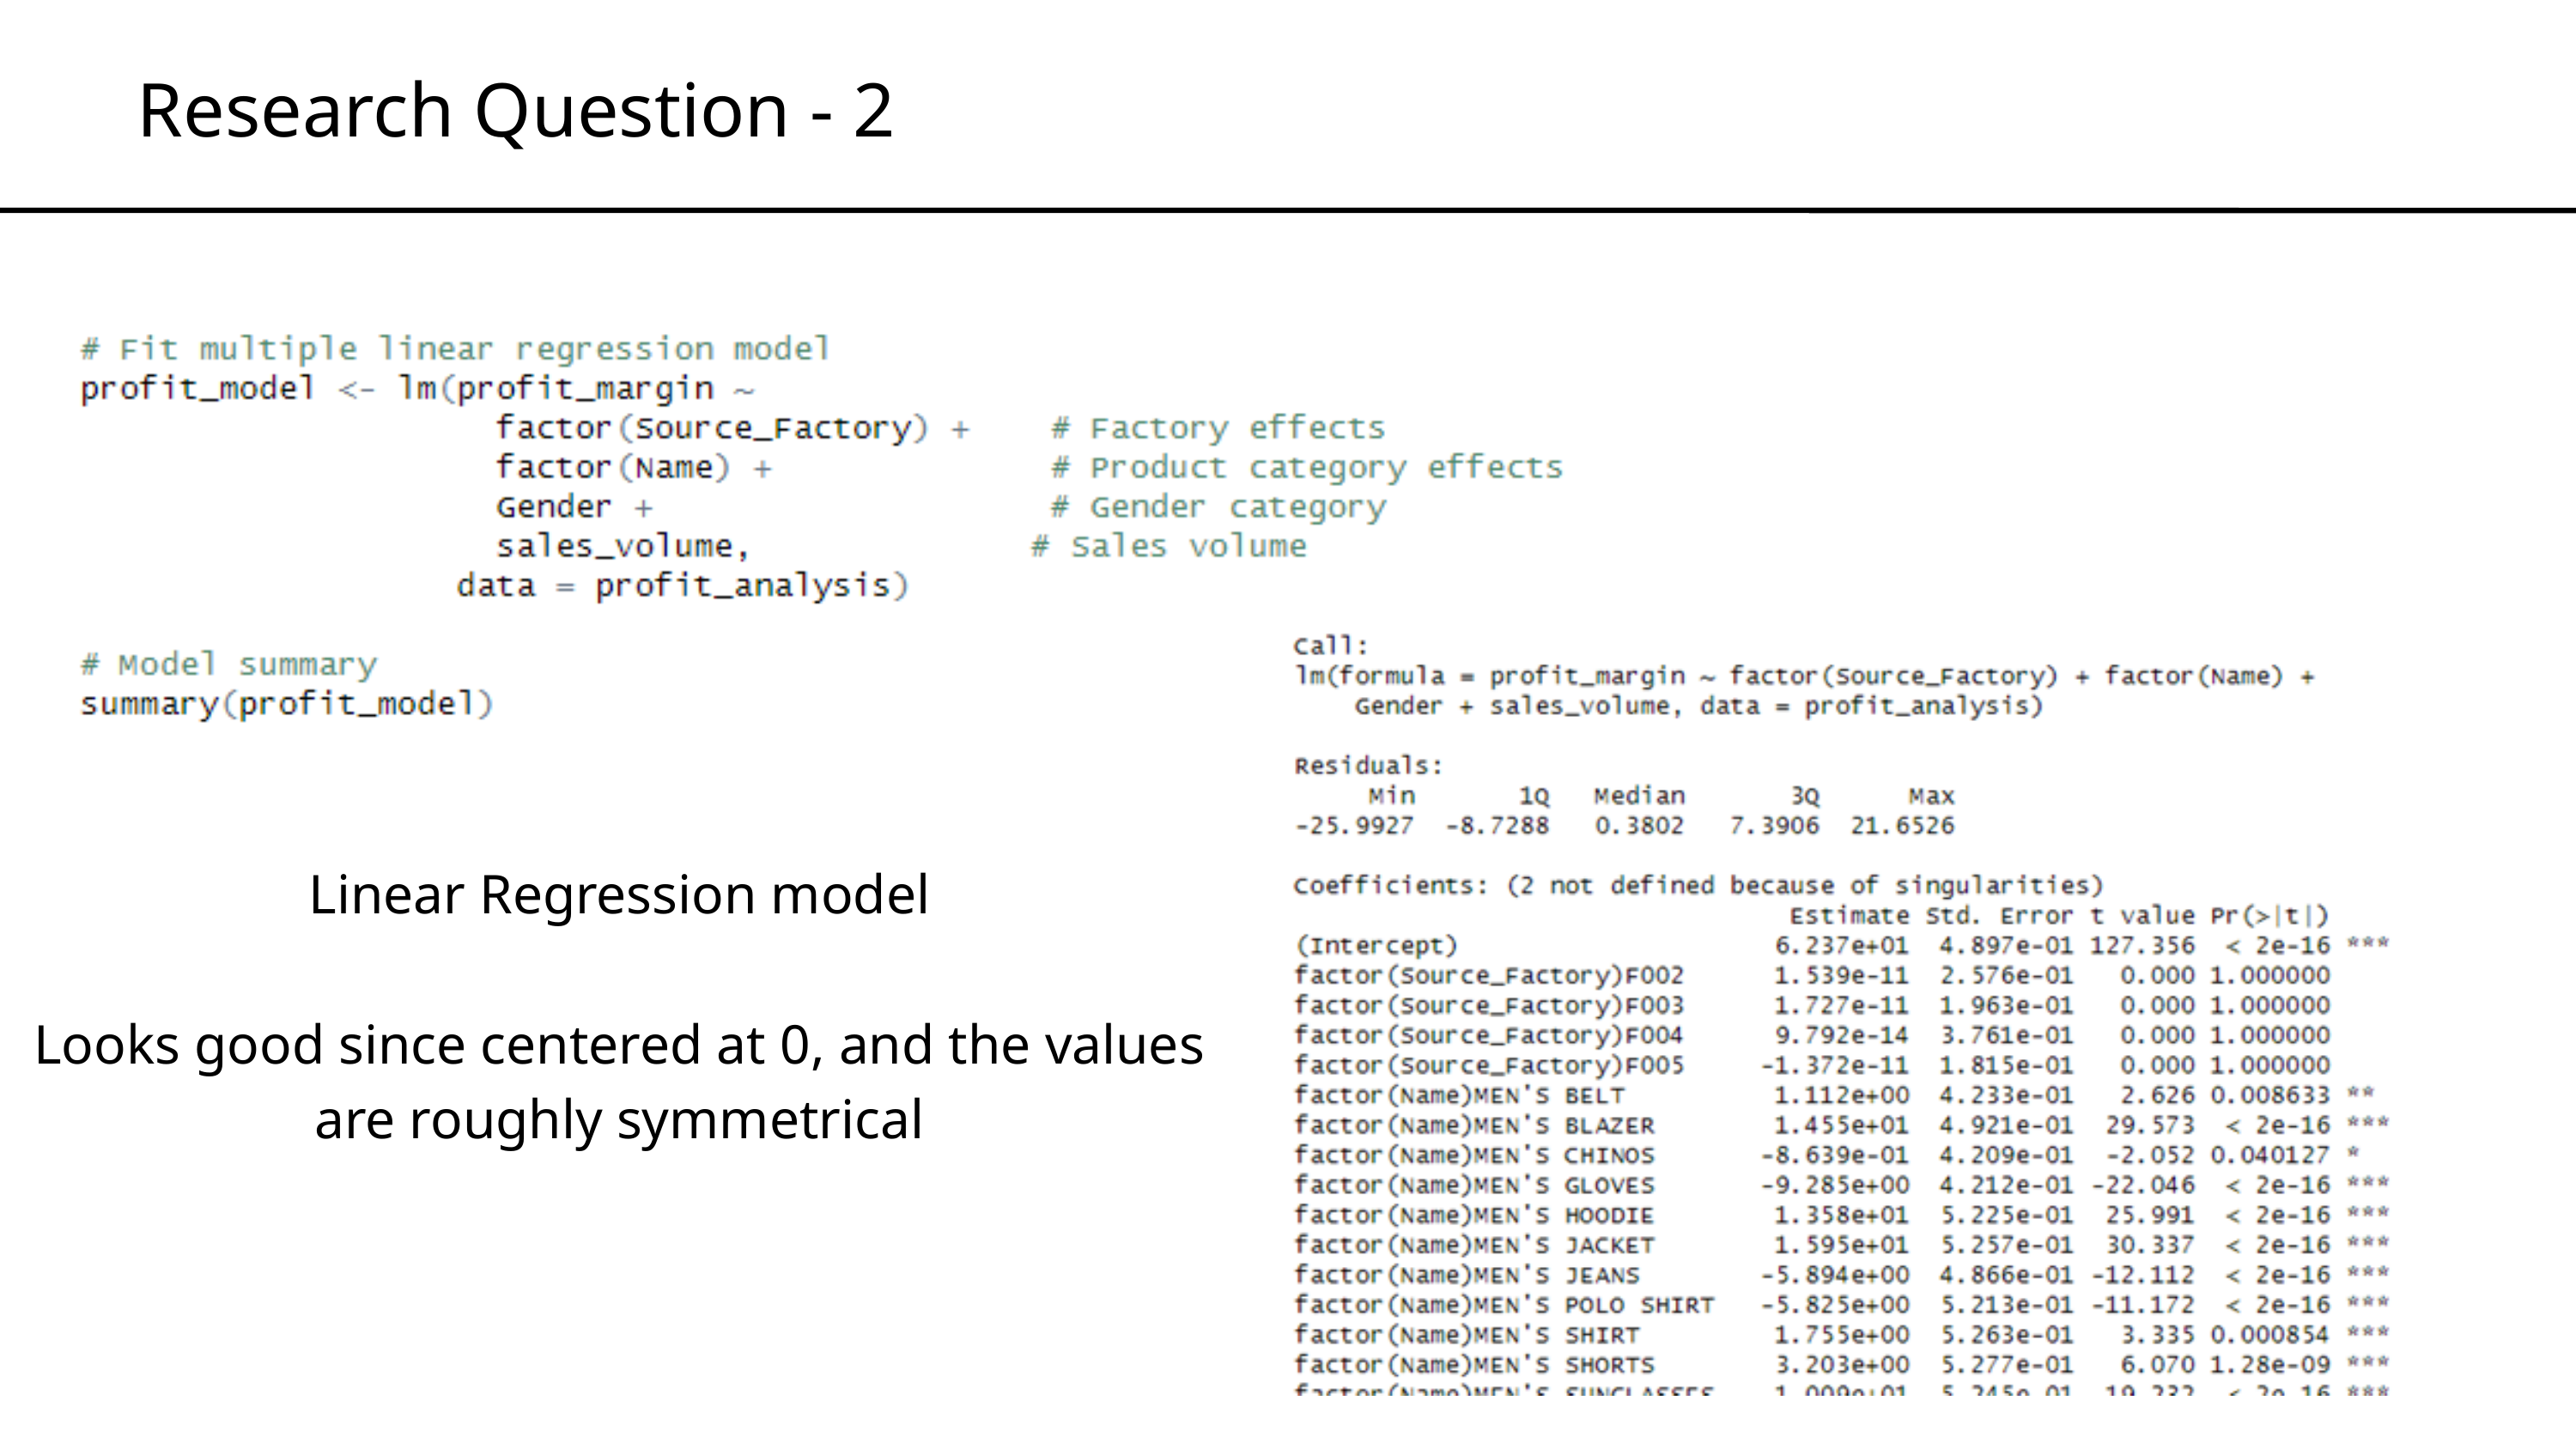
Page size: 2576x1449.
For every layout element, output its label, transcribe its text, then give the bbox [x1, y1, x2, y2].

text_box [74, 316, 1575, 755]
text_box Research Question - 2 [0, 47, 1176, 152]
text_box Linear Regression model Looks good since centered at 0, and the values are roughly symmetrical [0, 849, 1239, 1149]
text_box [1287, 628, 2525, 1396]
